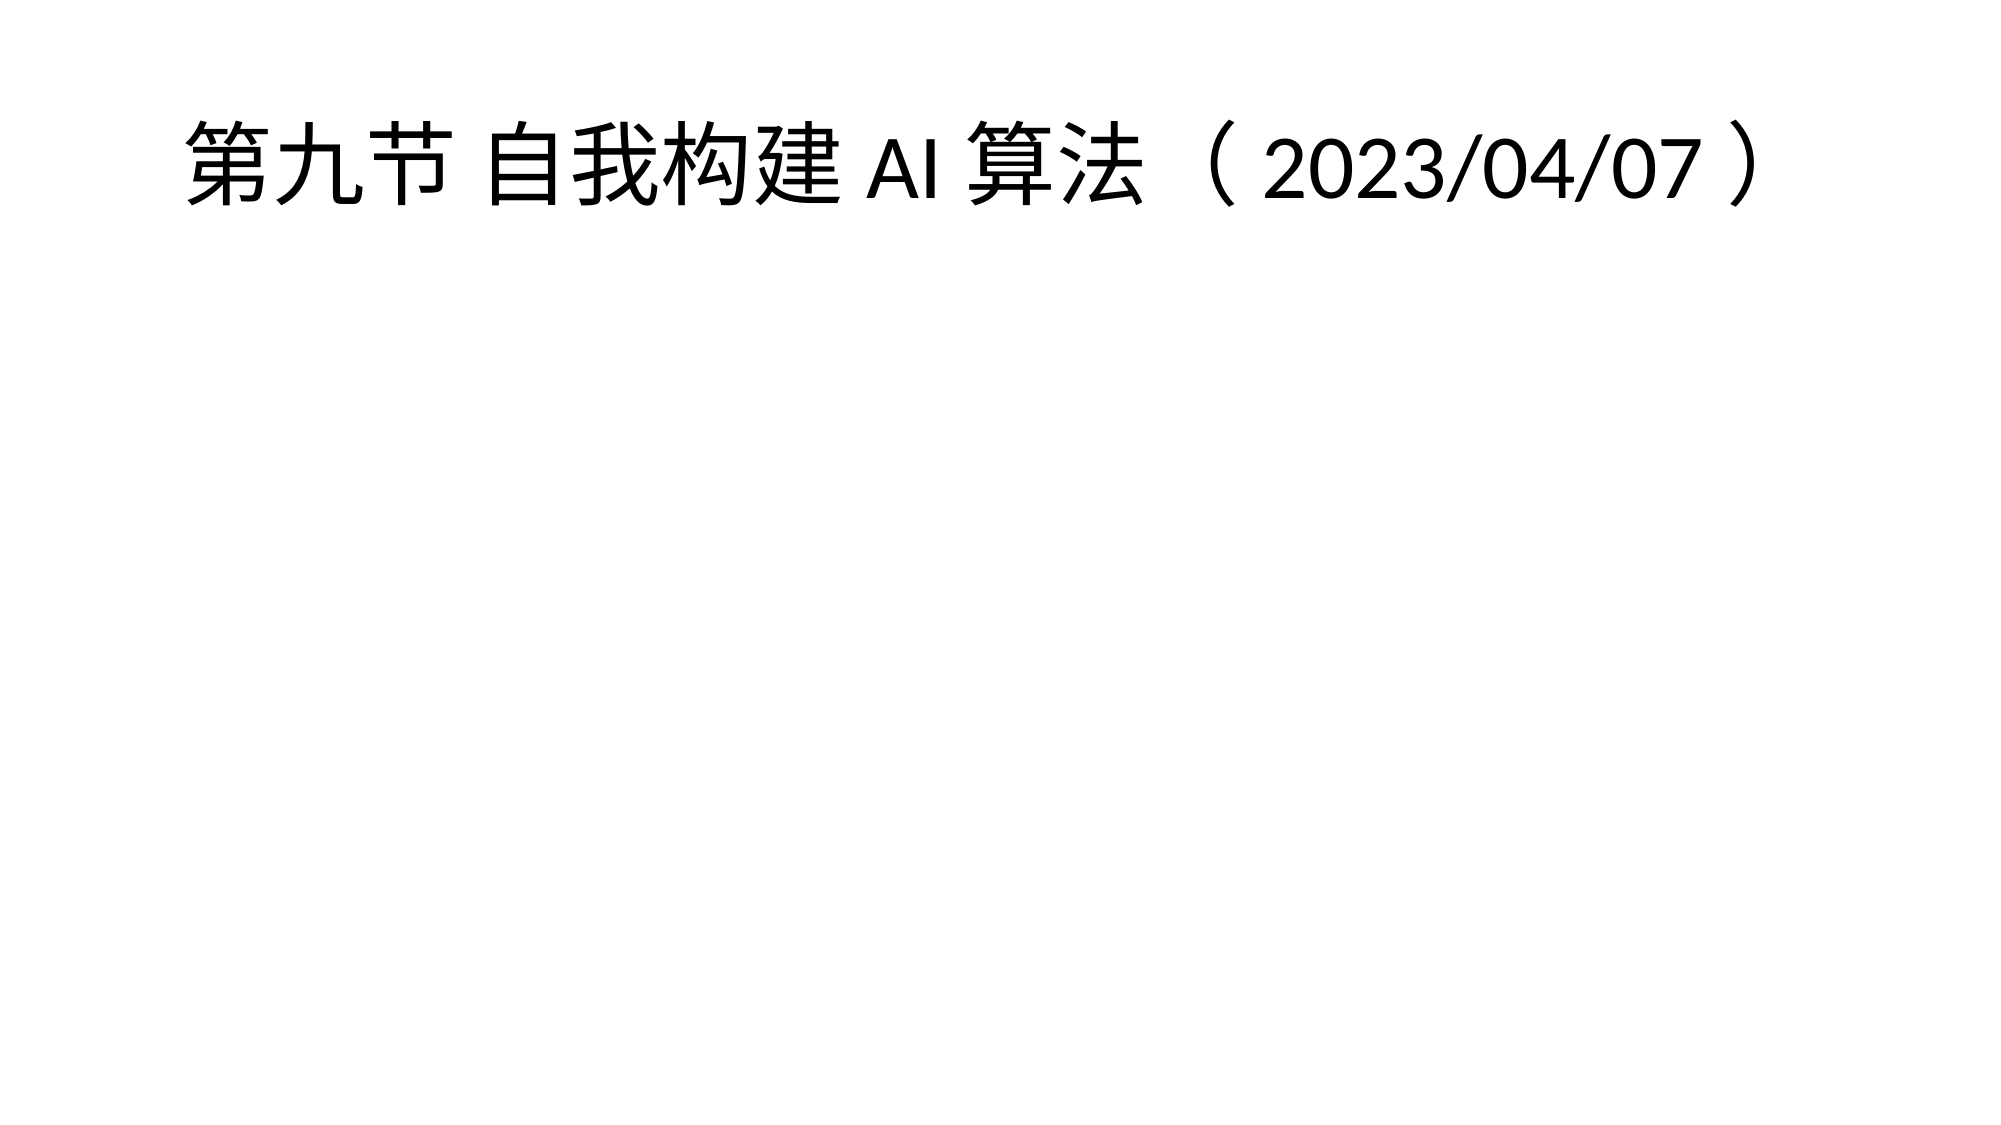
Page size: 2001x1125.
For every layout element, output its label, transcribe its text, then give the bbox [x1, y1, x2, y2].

title 第九节 自我构建AI算法（2023/04/07） [137, 59, 1863, 278]
